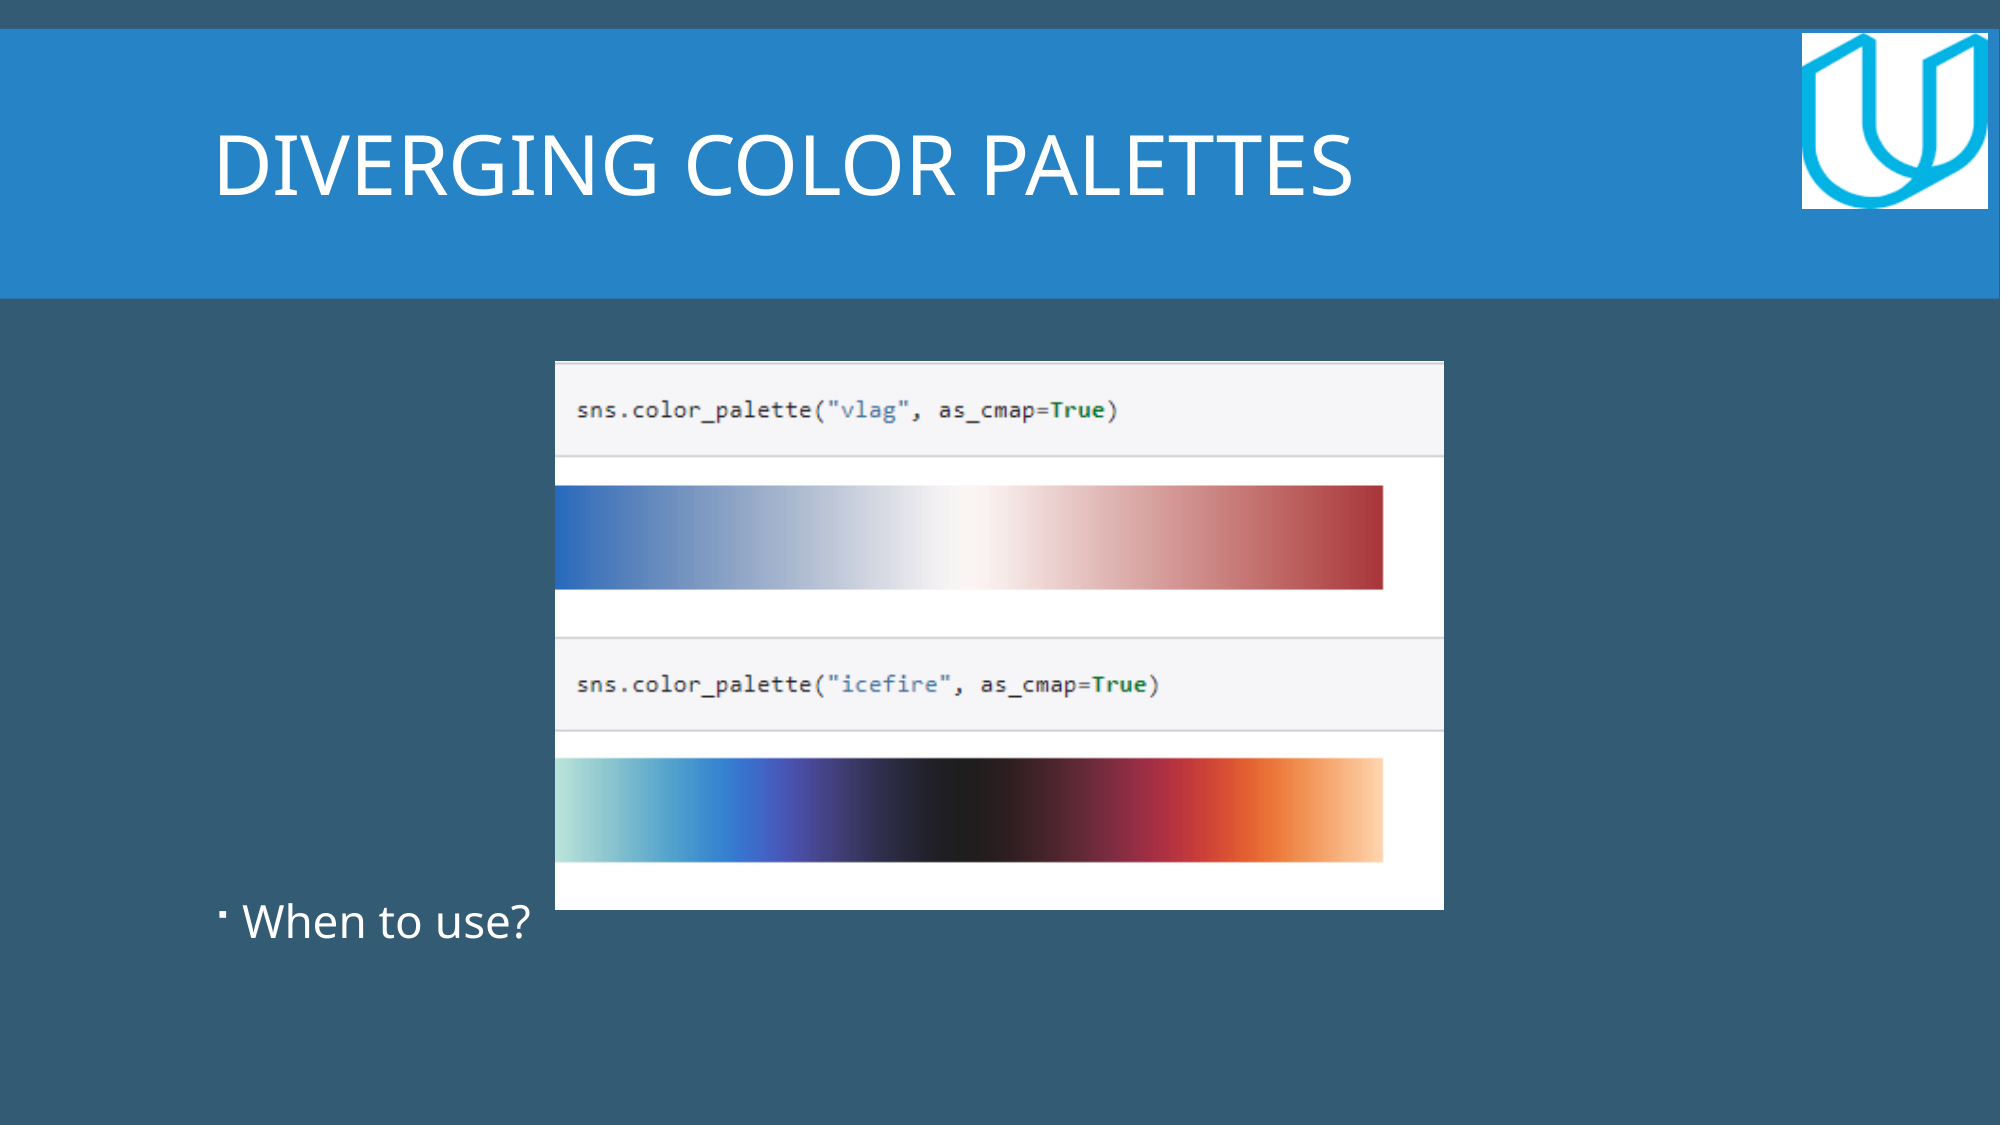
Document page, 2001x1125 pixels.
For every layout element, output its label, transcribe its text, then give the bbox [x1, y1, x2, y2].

picture [1876, 124, 1988, 209]
picture [1932, 48, 1973, 166]
text_box When to use? [197, 329, 1802, 1020]
picture [1802, 33, 1988, 167]
text_box Diverging color palettes [197, 46, 1802, 294]
picture [1816, 47, 1911, 197]
picture [555, 361, 1445, 910]
picture [1802, 149, 1866, 209]
